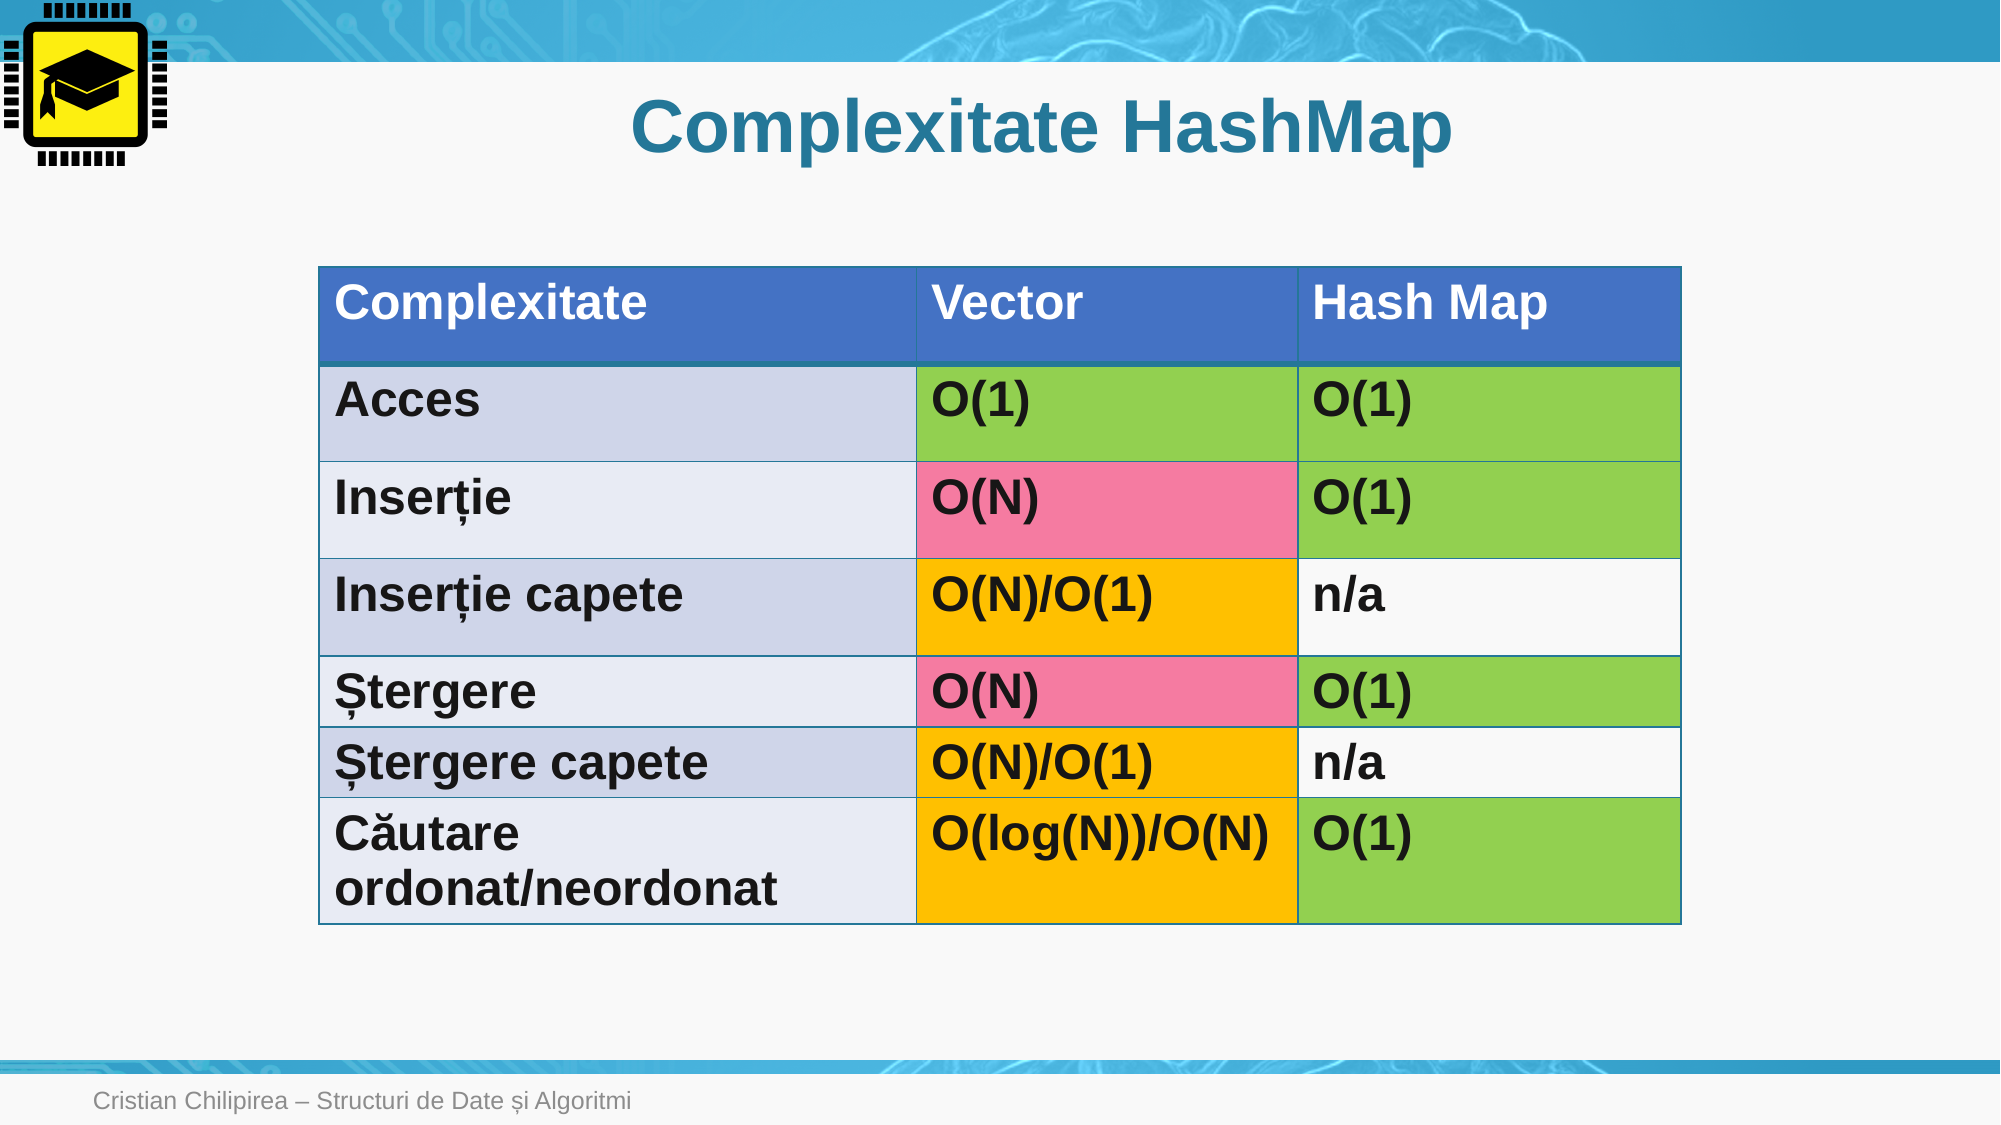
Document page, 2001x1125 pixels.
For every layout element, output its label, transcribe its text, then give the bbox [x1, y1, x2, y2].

picture [0, 1060, 2000, 1074]
footer Cristian Chilipirea – Structuri de Date și Algoritmi [77, 1073, 1338, 1125]
table_cell Inserție capete [320, 559, 916, 655]
table_header Vector [917, 268, 1297, 361]
title Complexitate HashMap [170, 76, 1915, 180]
table_cell O(1) [1299, 367, 1680, 461]
table_cell Căutare ordonat/neordonat [320, 798, 916, 923]
table_header Hash Map [1299, 268, 1680, 361]
table_cell Acces [320, 367, 916, 461]
table_cell O(1) [1299, 657, 1680, 726]
table_cell n/a [1299, 728, 1680, 797]
table_cell n/a [1299, 559, 1680, 655]
table_cell O(N)/O(1) [917, 559, 1297, 655]
table_cell O(log(N))/O(N) [917, 798, 1297, 923]
table_cell O(N) [917, 657, 1297, 726]
table_header Complexitate [320, 268, 916, 361]
table_cell O(1) [1299, 462, 1680, 558]
table_cell Ștergere capete [320, 728, 916, 797]
picture [0, 0, 2000, 166]
table_cell Ștergere [320, 657, 916, 726]
table_cell Inserție [320, 462, 916, 558]
table_cell O(1) [1299, 798, 1680, 923]
table_cell O(1) [917, 367, 1297, 461]
table_cell O(N)/O(1) [917, 728, 1297, 797]
table_cell O(N) [917, 462, 1297, 558]
